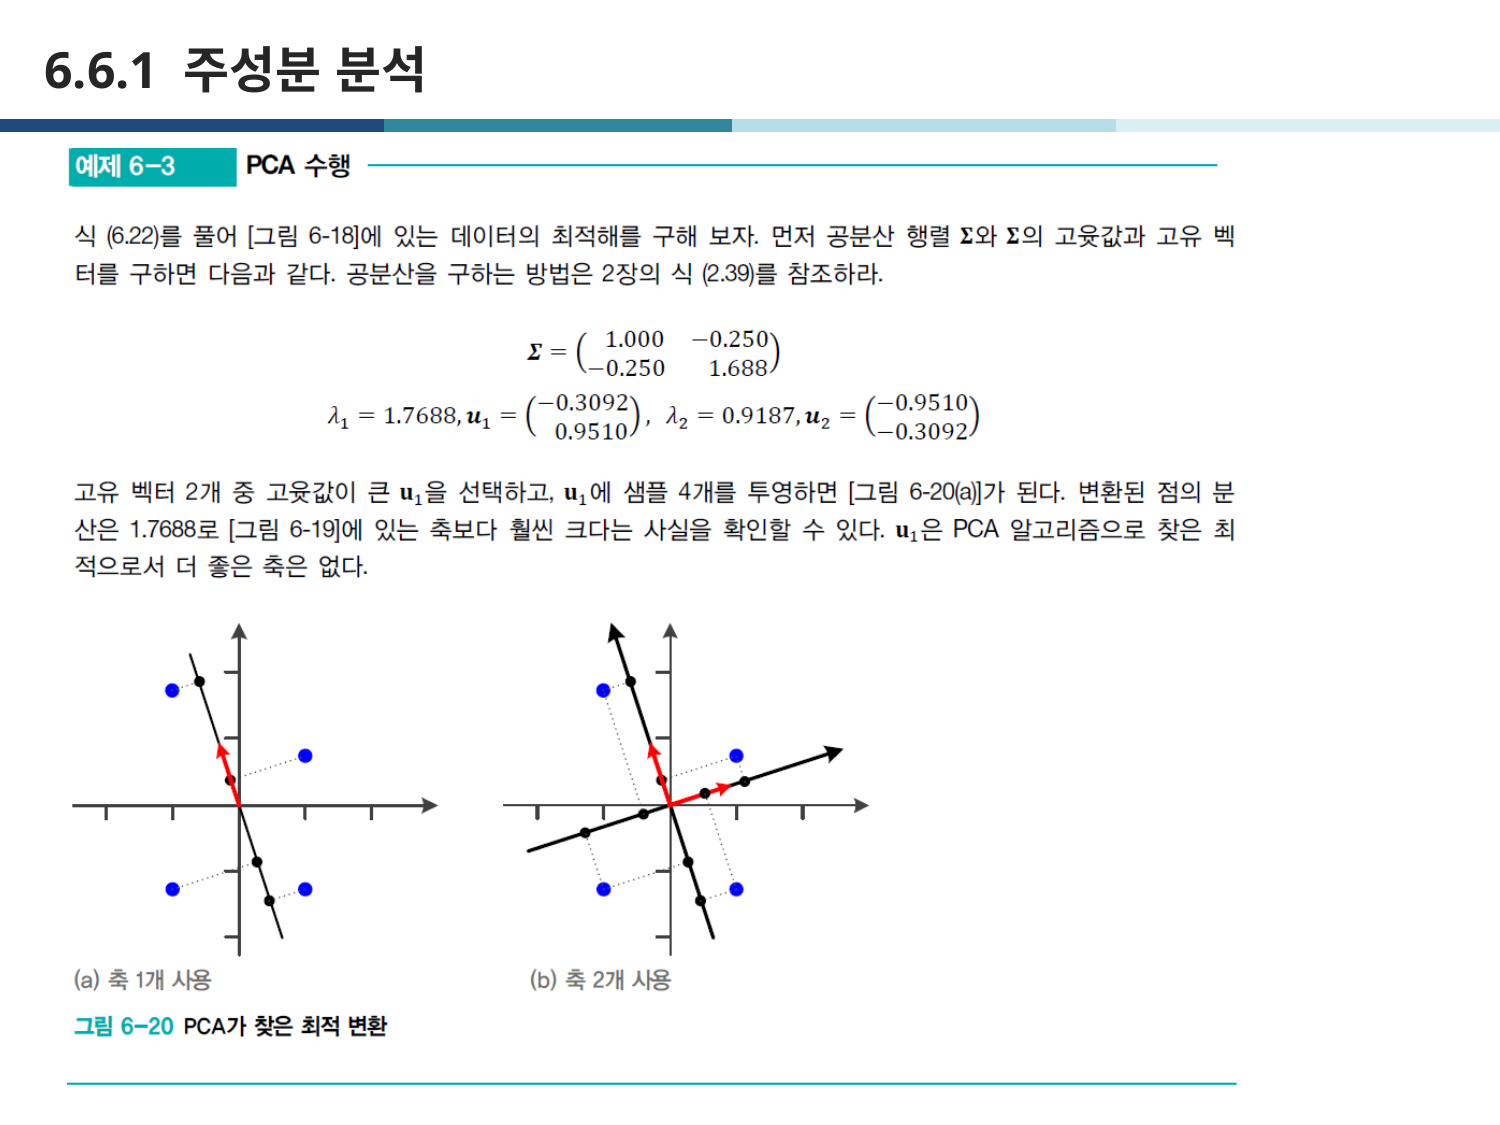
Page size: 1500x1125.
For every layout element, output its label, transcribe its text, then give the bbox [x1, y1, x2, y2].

title 6.6.1 주성분 분석 [29, 23, 1270, 114]
picture [67, 148, 1242, 1087]
